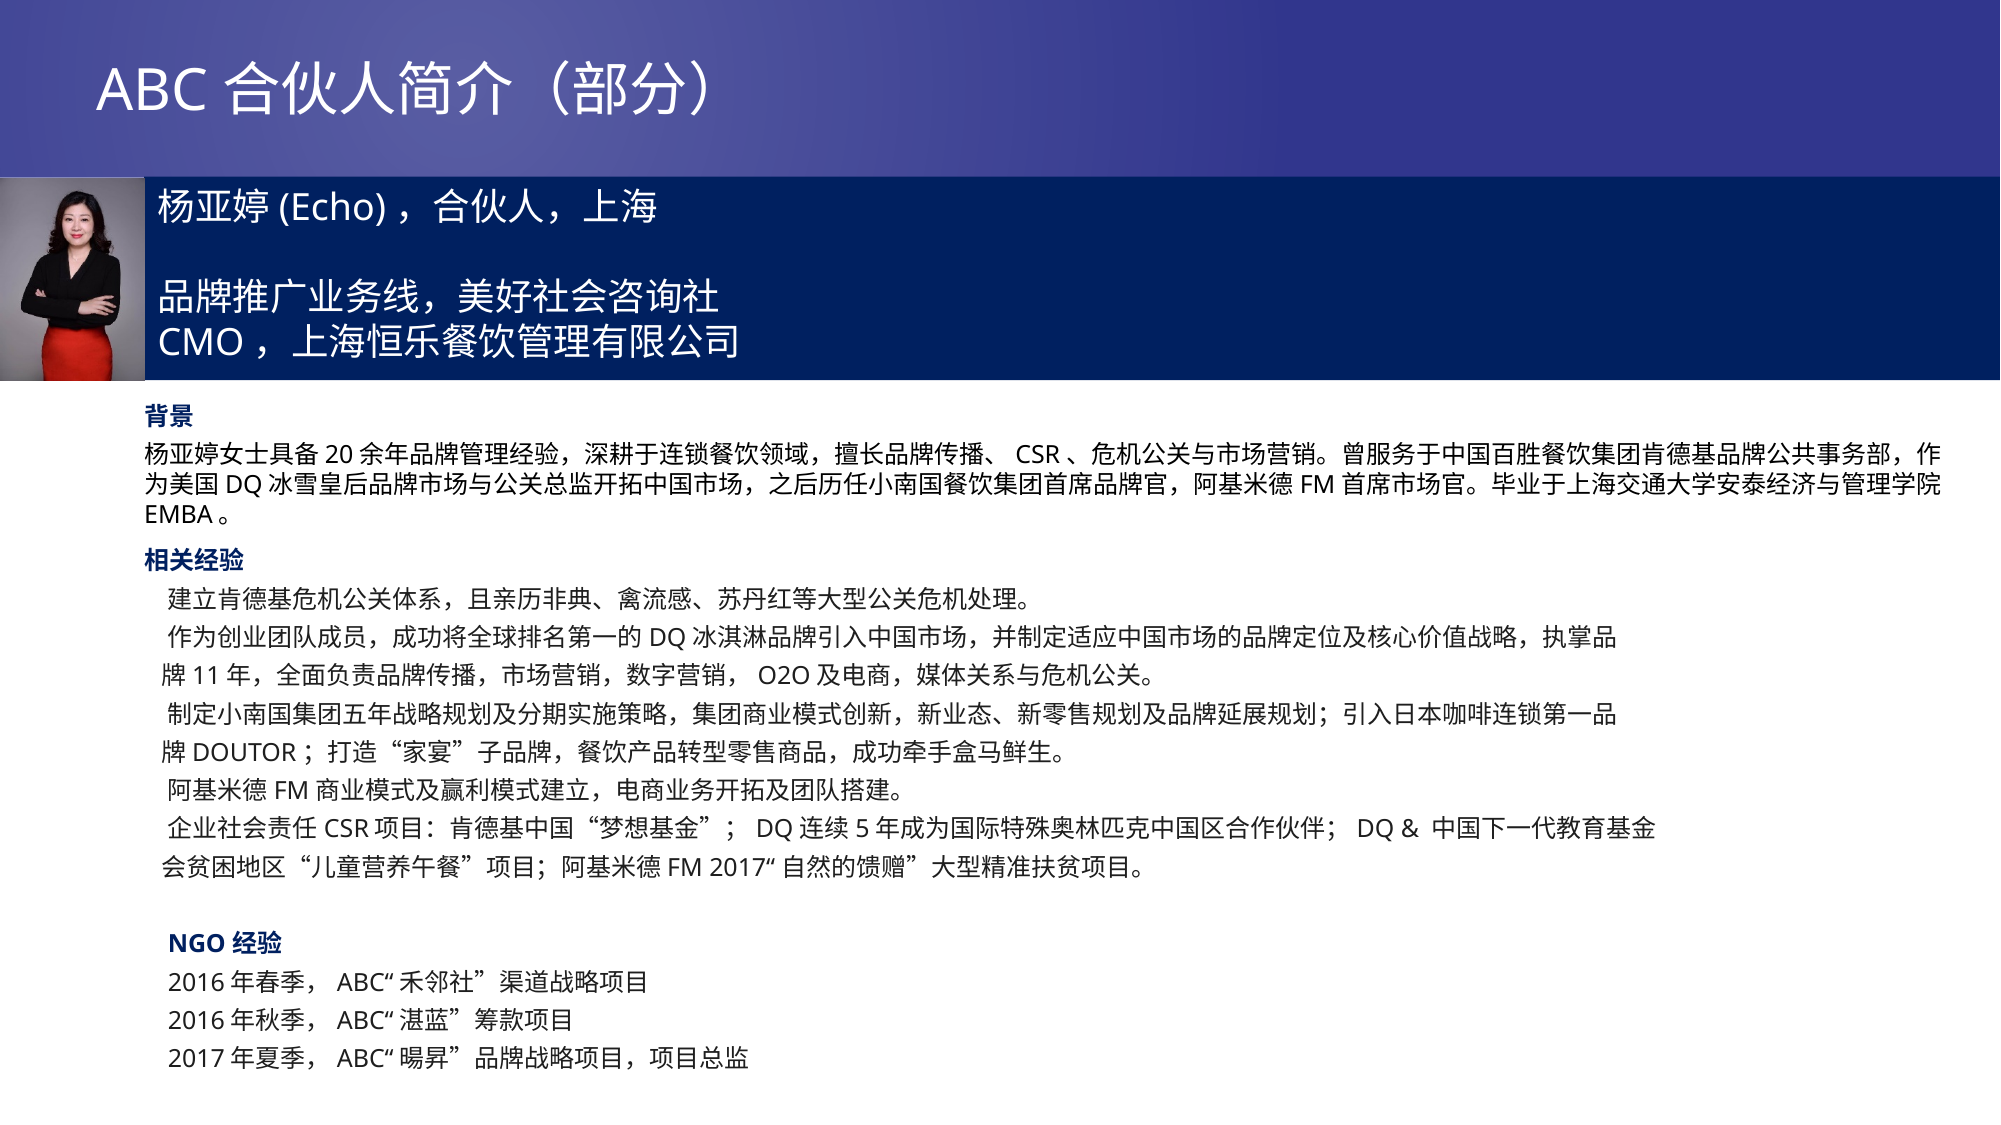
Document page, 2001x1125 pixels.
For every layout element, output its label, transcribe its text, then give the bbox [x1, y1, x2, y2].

text_box 相关经验 建立肯德基危机公关体系，且亲历非典、禽流感、苏丹红等大型公关危机处理。 作为创业团队成员，成功将全球排名第一的DQ冰淇淋品牌引入中国市场，并制定适应中国市场的品牌定位及核心价值战略，执掌品 牌11年，全面负责品牌传播，市场营销，数字营销，O2O及电商，媒体关系与危机公关。 制定小南国集团五年战略规划及分期实施策略，集团商业模式创新，新业态、新零售规划及品牌延展规划；引入日本咖啡连锁第一品 牌DOUTOR；打造“家宴”子品牌，餐饮产品转型零售商品，成功牵手盒马鲜生。 阿基米德FM商业模式及赢利模式建立，电商业务开拓及团队搭建。 企业社会责任CSR项目：肯德基中国“梦想基金”；DQ连续5年成为国际特殊奥林匹克中国区合作伙伴；DQ & 中国下一代教育基金 会贫困地区“儿童营养午餐”项目；阿基米德FM 2017“自然的馈赠”大型精准扶贫项目。 NGO经验 2016年春季，ABC“禾邻社”渠道战略项目 2016年秋季，ABC“湛蓝”筹款项目 2017年夏季，ABC“暘昇”品牌战略项目，项目总监 [144, 544, 1954, 1049]
text_box 背景 杨亚婷女士具备20余年品牌管理经验，深耕于连锁餐饮领域，擅长品牌传播、CSR、危机公关与市场营销。曾服务于中国百胜餐饮集团肯德基品牌公共事务部，作为美国DQ冰雪皇后品牌市场与公关总监开拓中国市场，之后历任小南国餐饮集团首席品牌官，阿基米德FM首席市场官。毕业于上海交通大学安泰经济与管理学院EMBA。 。 [144, 399, 1954, 544]
title ABC合伙人简介（部分） [81, 52, 1930, 131]
text_box 杨亚婷(Echo)，合伙人，上海 品牌推广业务线，美好社会咨询社 CMO，上海恒乐餐饮管理有限公司 [144, 176, 2000, 381]
picture [0, 178, 145, 381]
